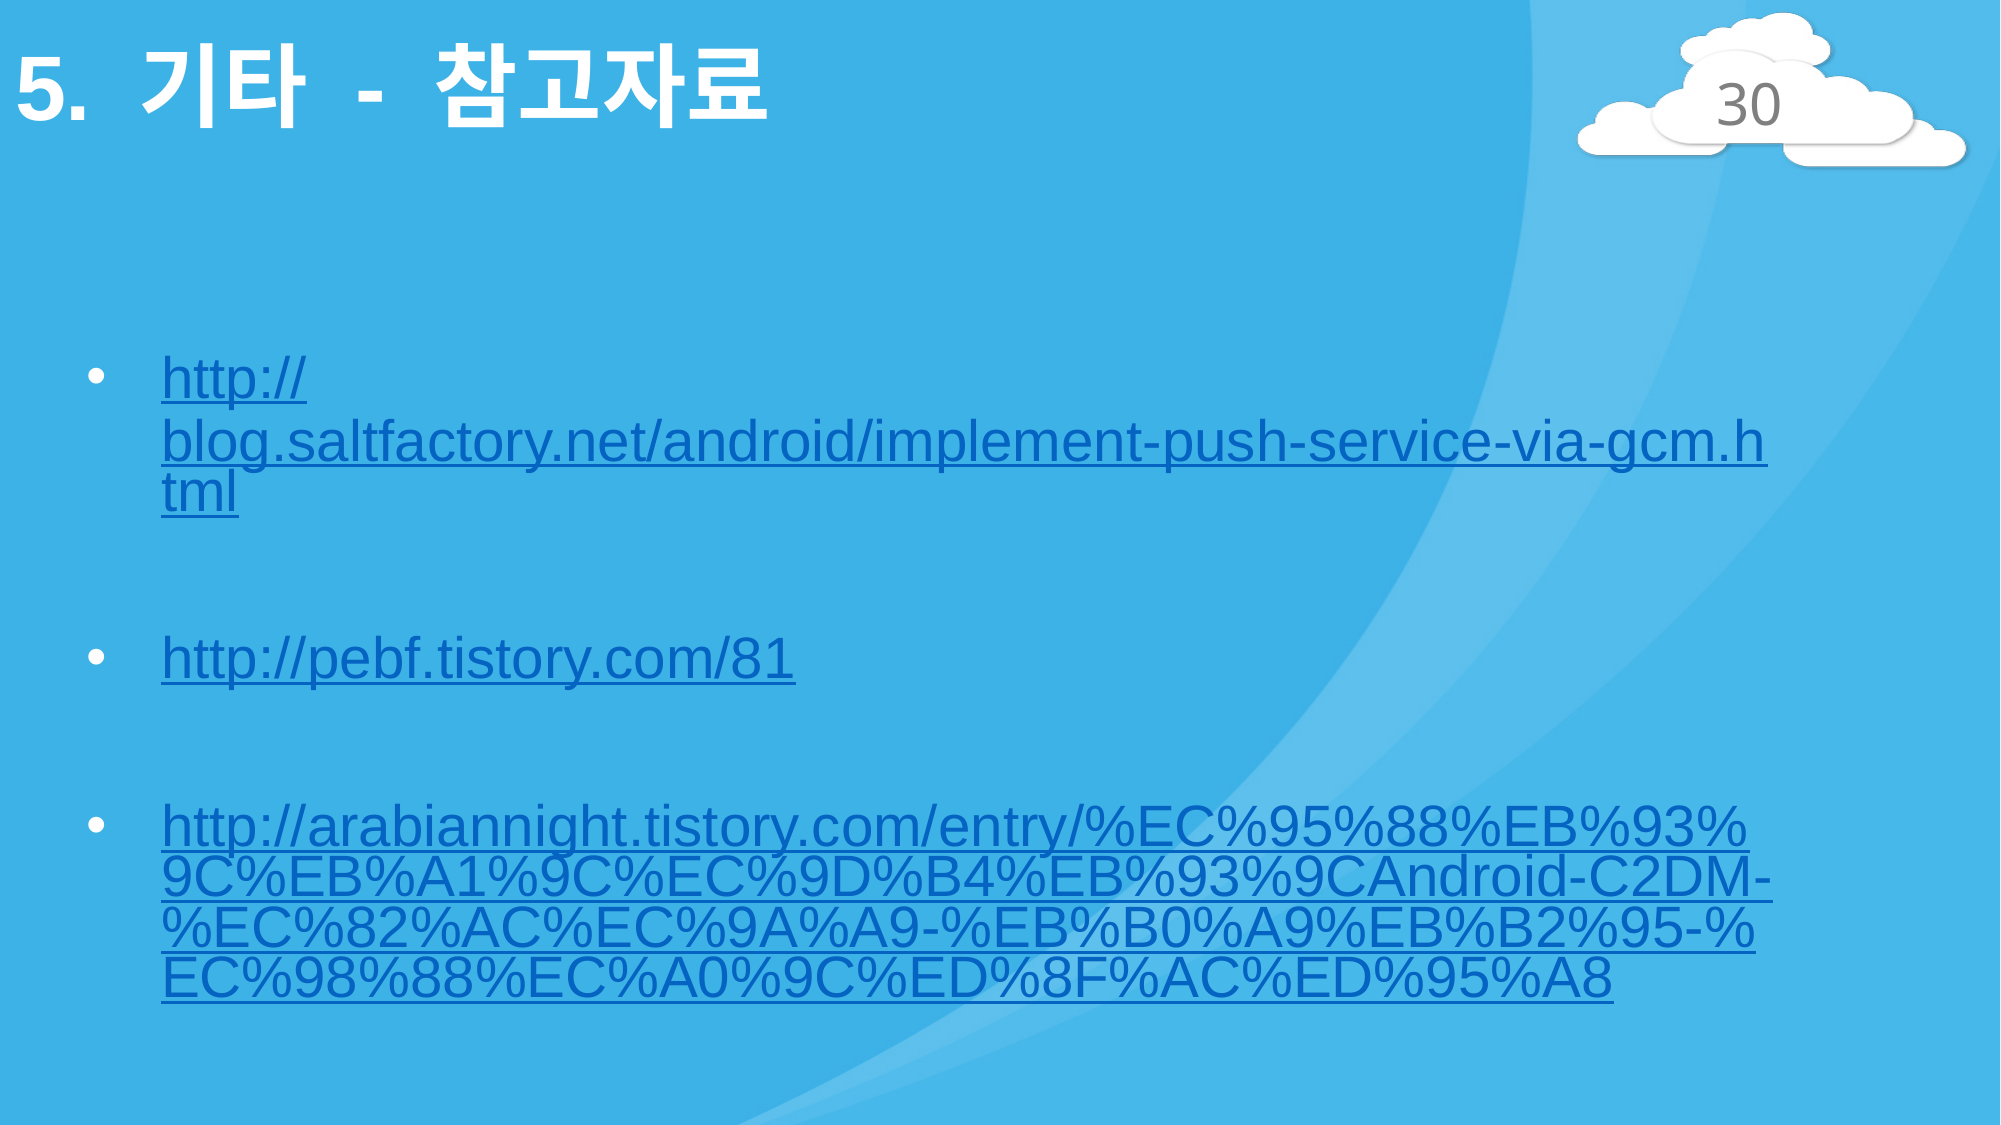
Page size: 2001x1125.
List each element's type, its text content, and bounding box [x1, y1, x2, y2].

list http://blog.saltfactory.net/android/implement-push-service-via-gcm.html http://pebf.tistory.com/81 http://arabiannight.tistory.com/entry/%EC%95%88%EB%93%9C%EB%A1%9C%EC%9D%B4%EB%93%9CAndroid-C2DM-%EC%82%AC%EC%9A%A9-%EB%B0%A9%EB%B2%95-%EC%98%88%EC%A0%9C%ED%8F%AC%ED%95%A8 [71, 175, 1796, 982]
title 5. 기타 - 참고자료 [0, 2, 2000, 179]
picture [0, 0, 2001, 1125]
text_box 30 [1621, 60, 1798, 145]
